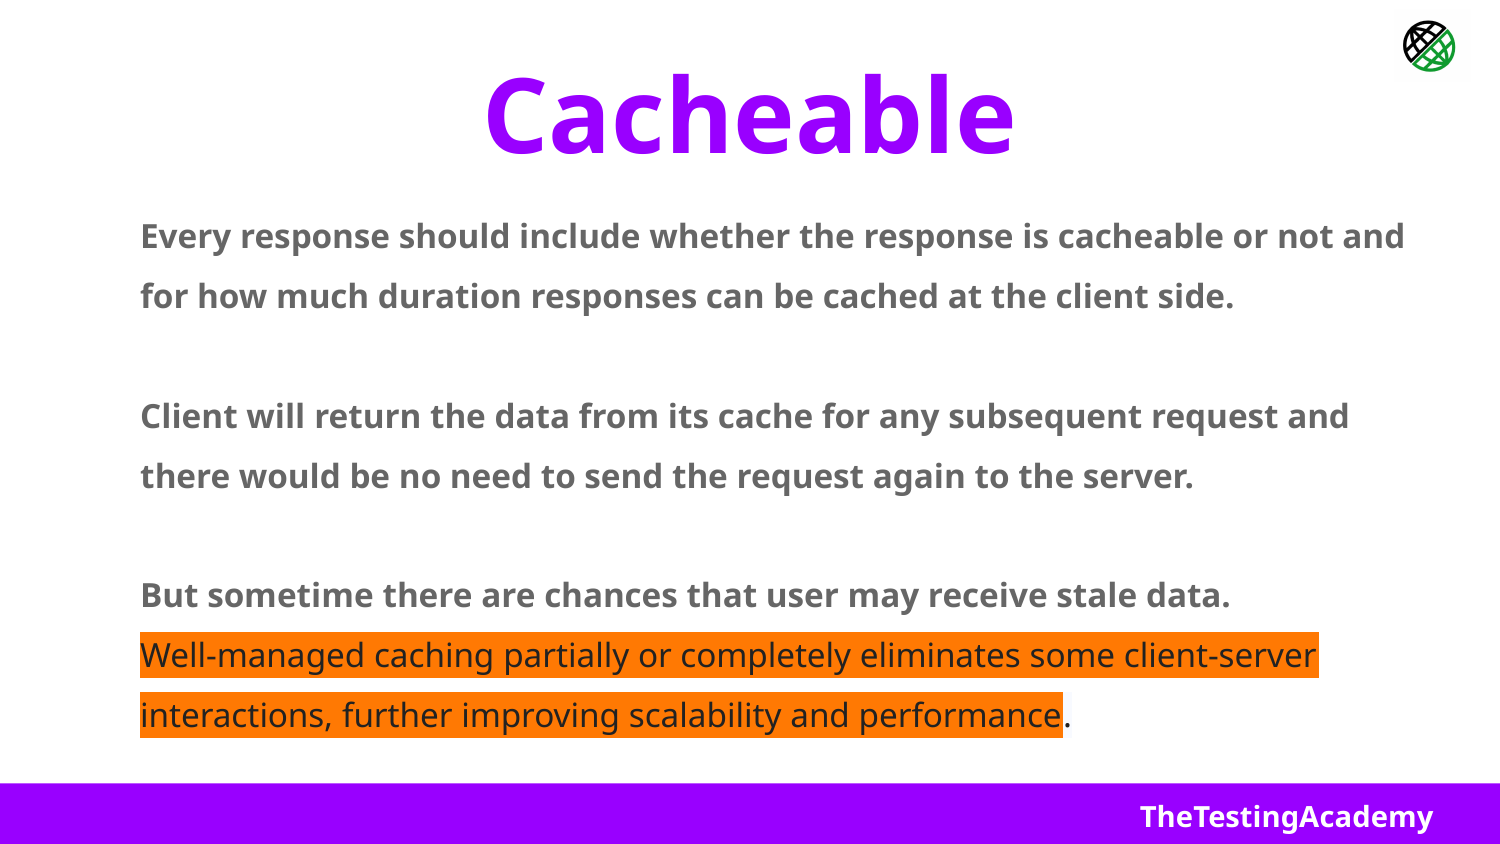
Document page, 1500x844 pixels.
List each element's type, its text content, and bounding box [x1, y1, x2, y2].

text_box Every response should include whether the response is cacheable or not and for how much duration responses can be cached at the client side. Client will return the data from its cache for any subsequent request and there would be no need to send the request again to the server. But sometime there are chances that user may receive stale data. Well-managed caching partially or completely eliminates some client-server interactions, further improving scalability and performance. [125, 180, 1456, 610]
picture [1393, 9, 1471, 82]
title Cacheable [51, 42, 1449, 181]
